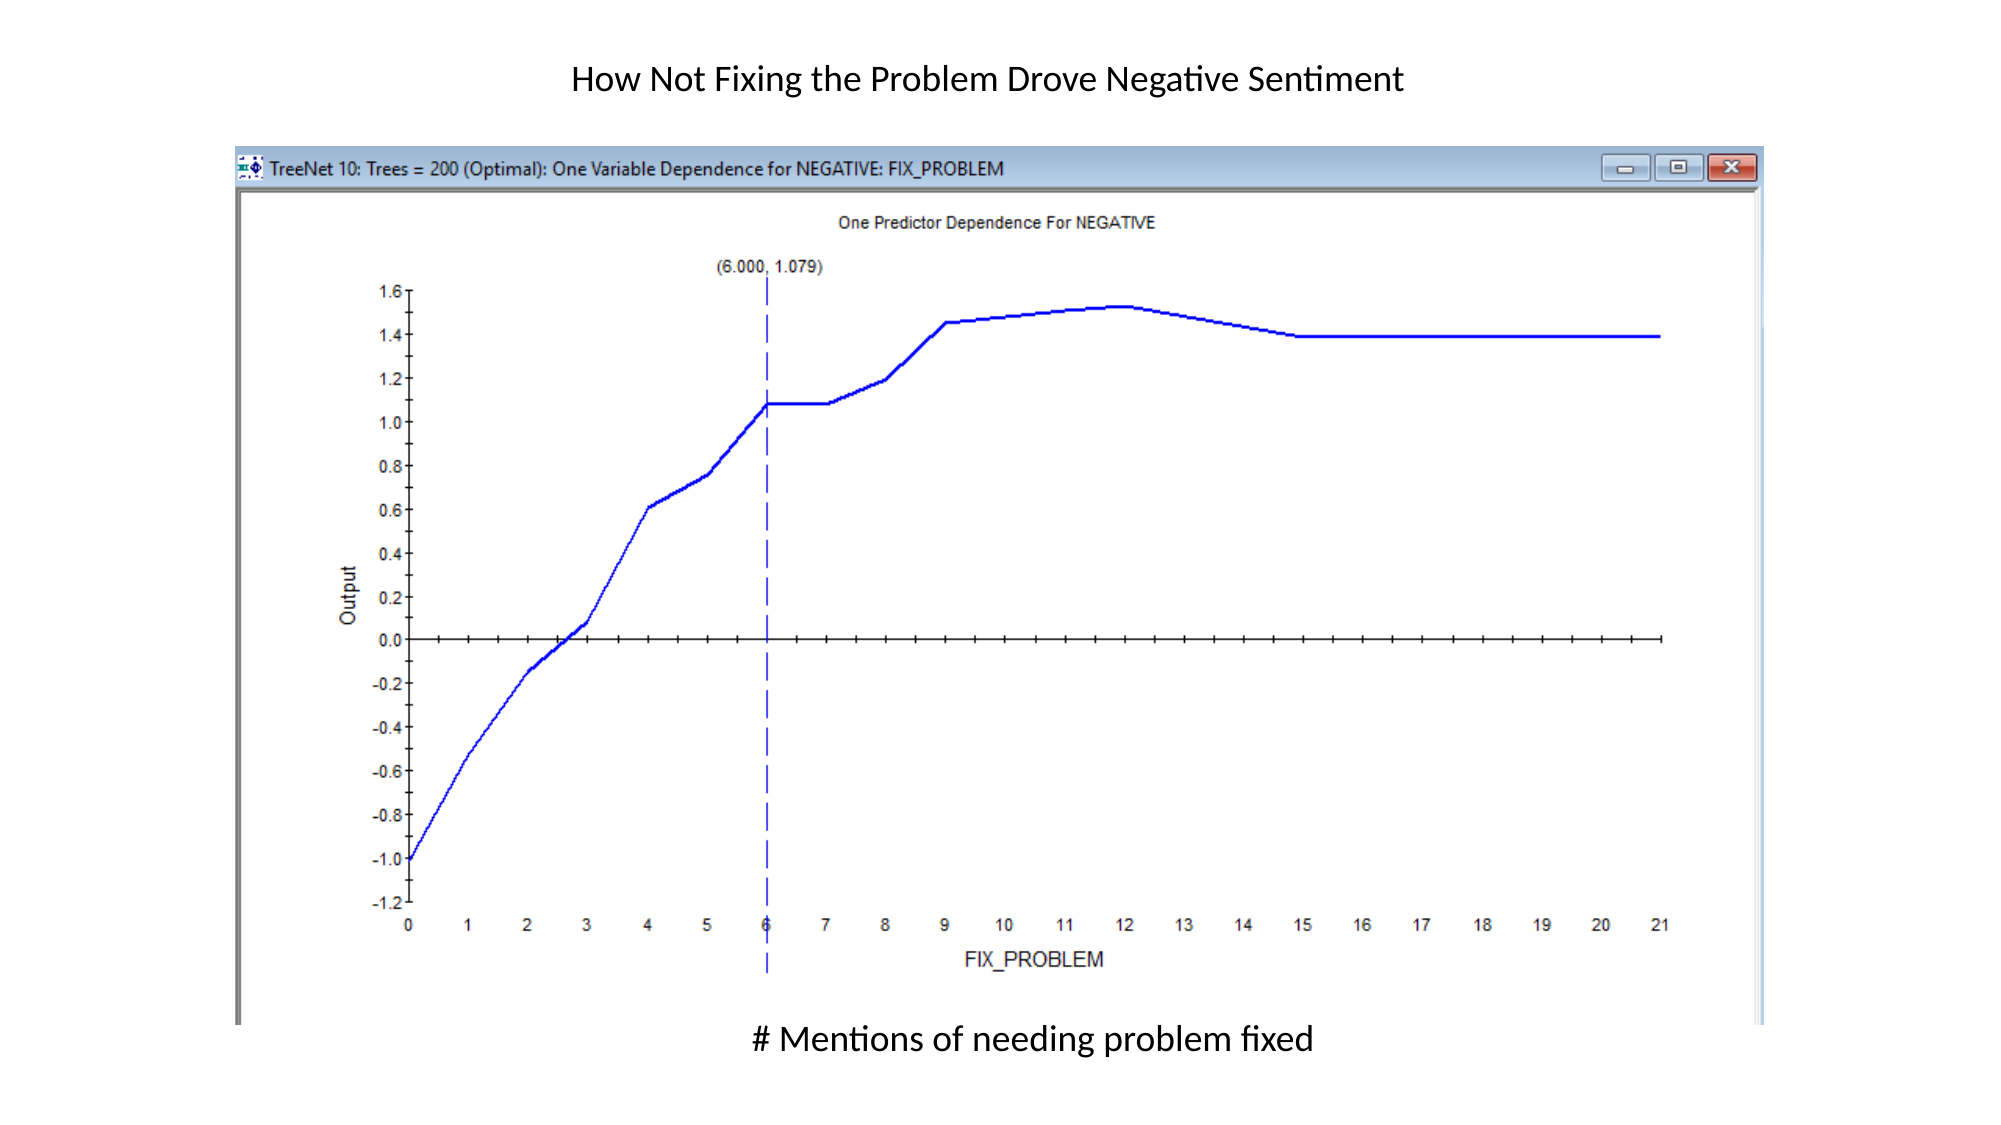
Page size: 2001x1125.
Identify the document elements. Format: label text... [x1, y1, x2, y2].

picture [235, 146, 1764, 1025]
text_box # Mentions of needing problem fixed [737, 1025, 1374, 1067]
text_box How Not Fixing the Problem Drove Negative Sentiment [556, 46, 1797, 107]
